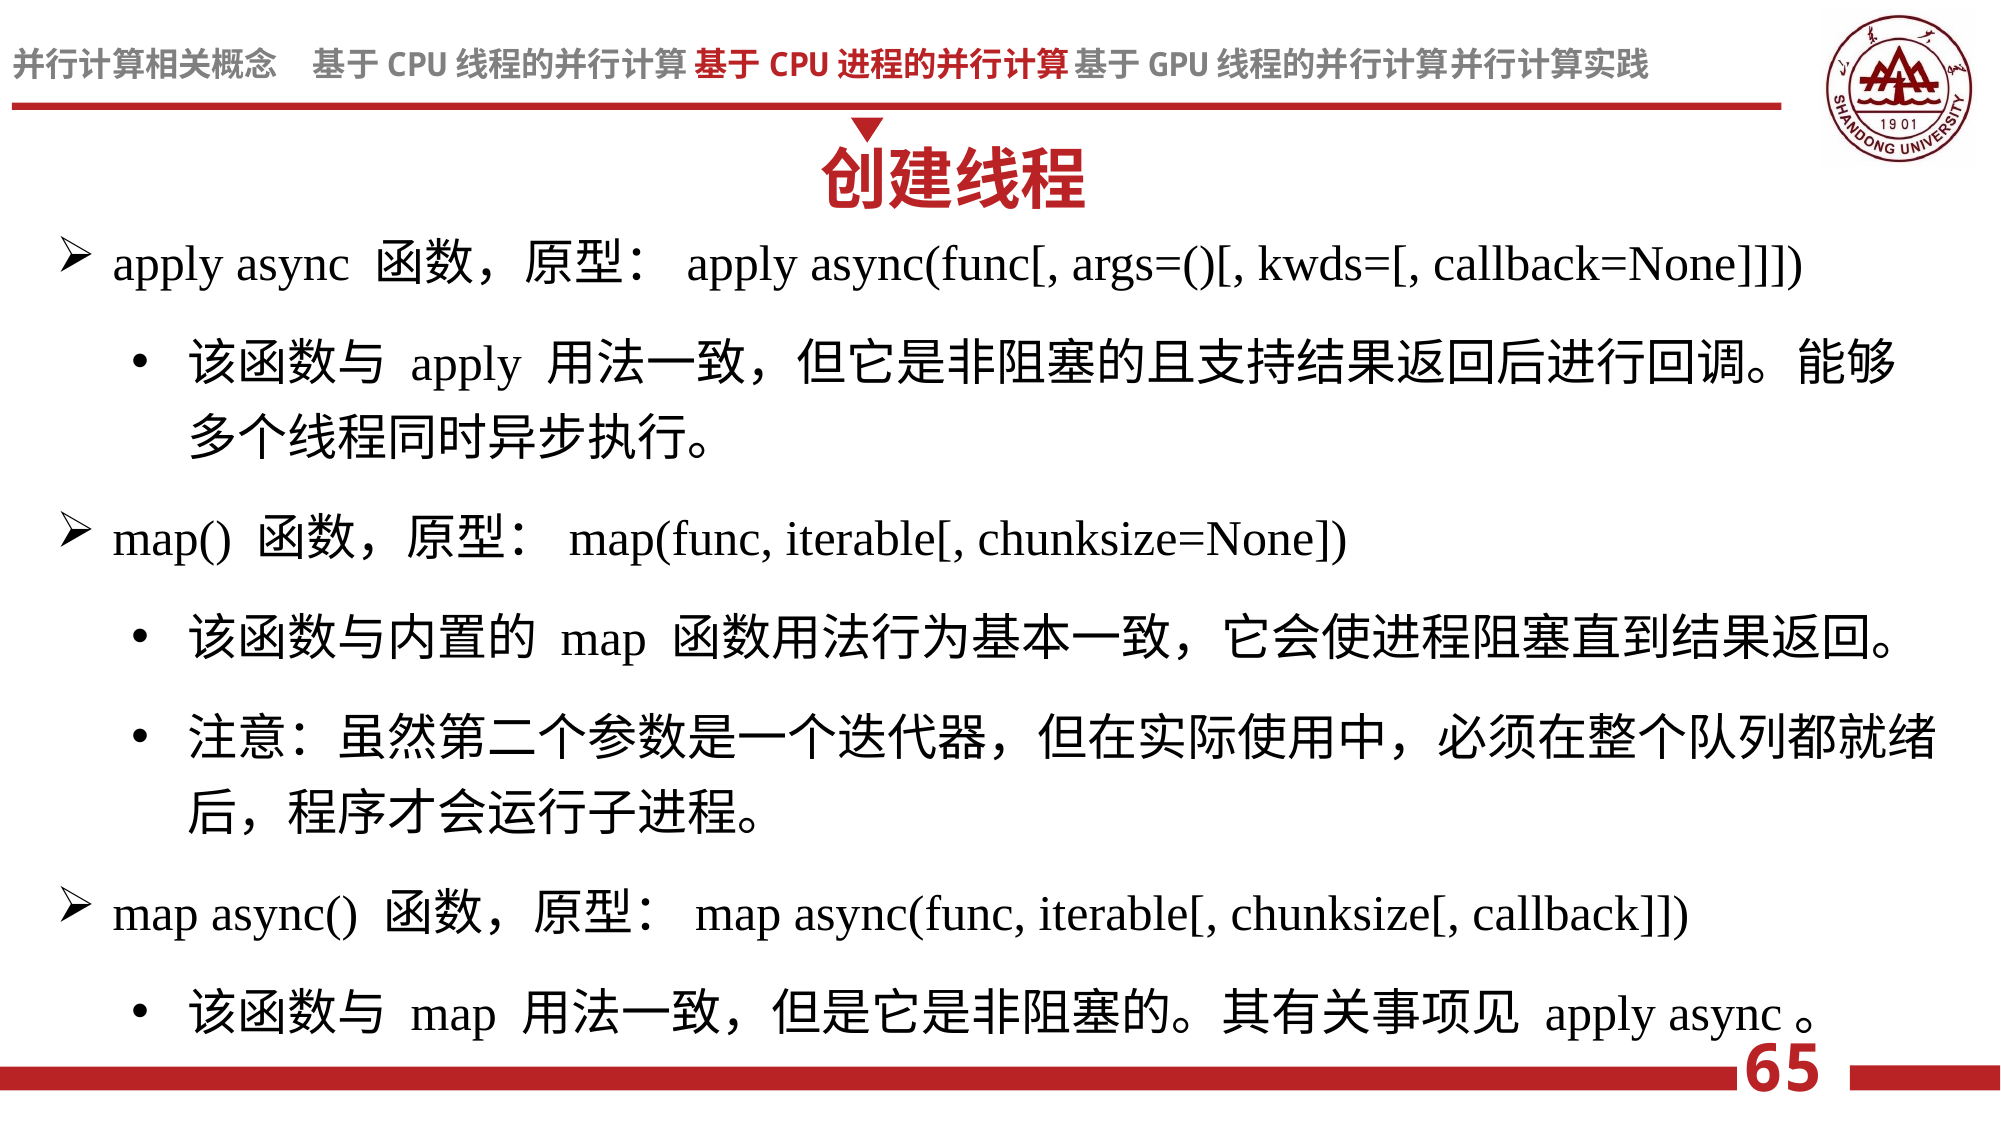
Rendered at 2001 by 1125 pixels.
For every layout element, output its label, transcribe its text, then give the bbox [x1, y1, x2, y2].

text_box apply async 函数，原型：apply async(func[, args=()[, kwds=[, callback=None]]]) 该函数与 apply 用法一致，但它是非阻塞的且支持结果返回后进行回调。能够多个线程同时异步执行。 map() 函数，原型：map(func, iterable[, chunksize=None]) 该函数与内置的 map 函数用法行为基本一致，它会使进程阻塞直到结果返回。 注意：虽然第二个参数是一个迭代器，但在实际使用中，必须在整个队列都就绪后，程序才会运行子进程。 map async() 函数，原型：map async(func, iterable[, chunksize[, callback]]) 该函数与 map 用法一致，但是它是非阻塞的。其有关事项见 apply async。 [41, 208, 1959, 1048]
text_box 创建线程 [806, 129, 1103, 225]
picture [1820, 9, 1977, 167]
